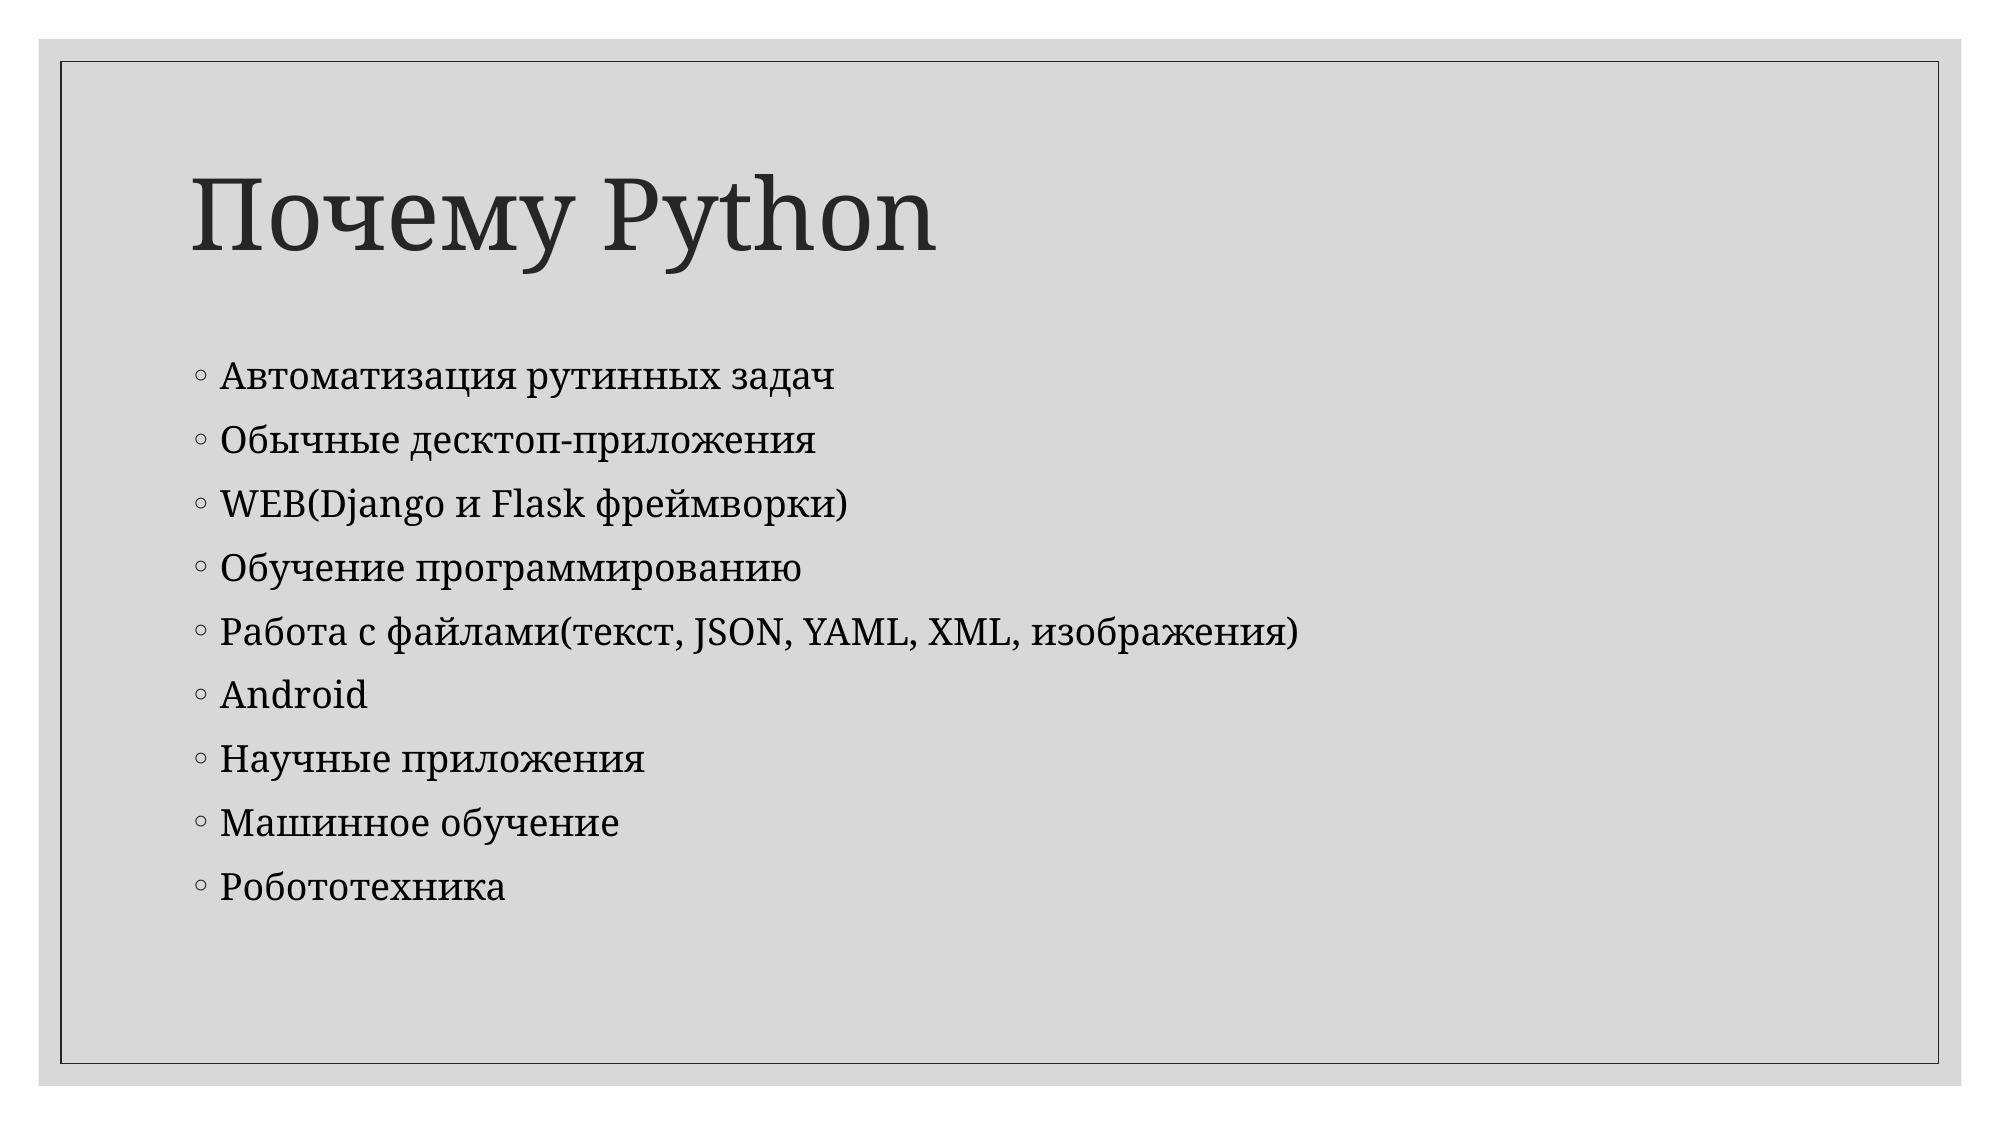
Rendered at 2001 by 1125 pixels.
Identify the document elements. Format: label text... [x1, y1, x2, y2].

list Автоматизация рутинных задач Обычные десктоп-приложения WEB(Django и Flask фреймворки) Обучение программированию Работа с файлами(текст, JSON, YAML, XML, изображения) Аndroid Научные приложения Машинное обучение Робототехника [174, 345, 1825, 977]
title Почему Python [174, 105, 1825, 331]
